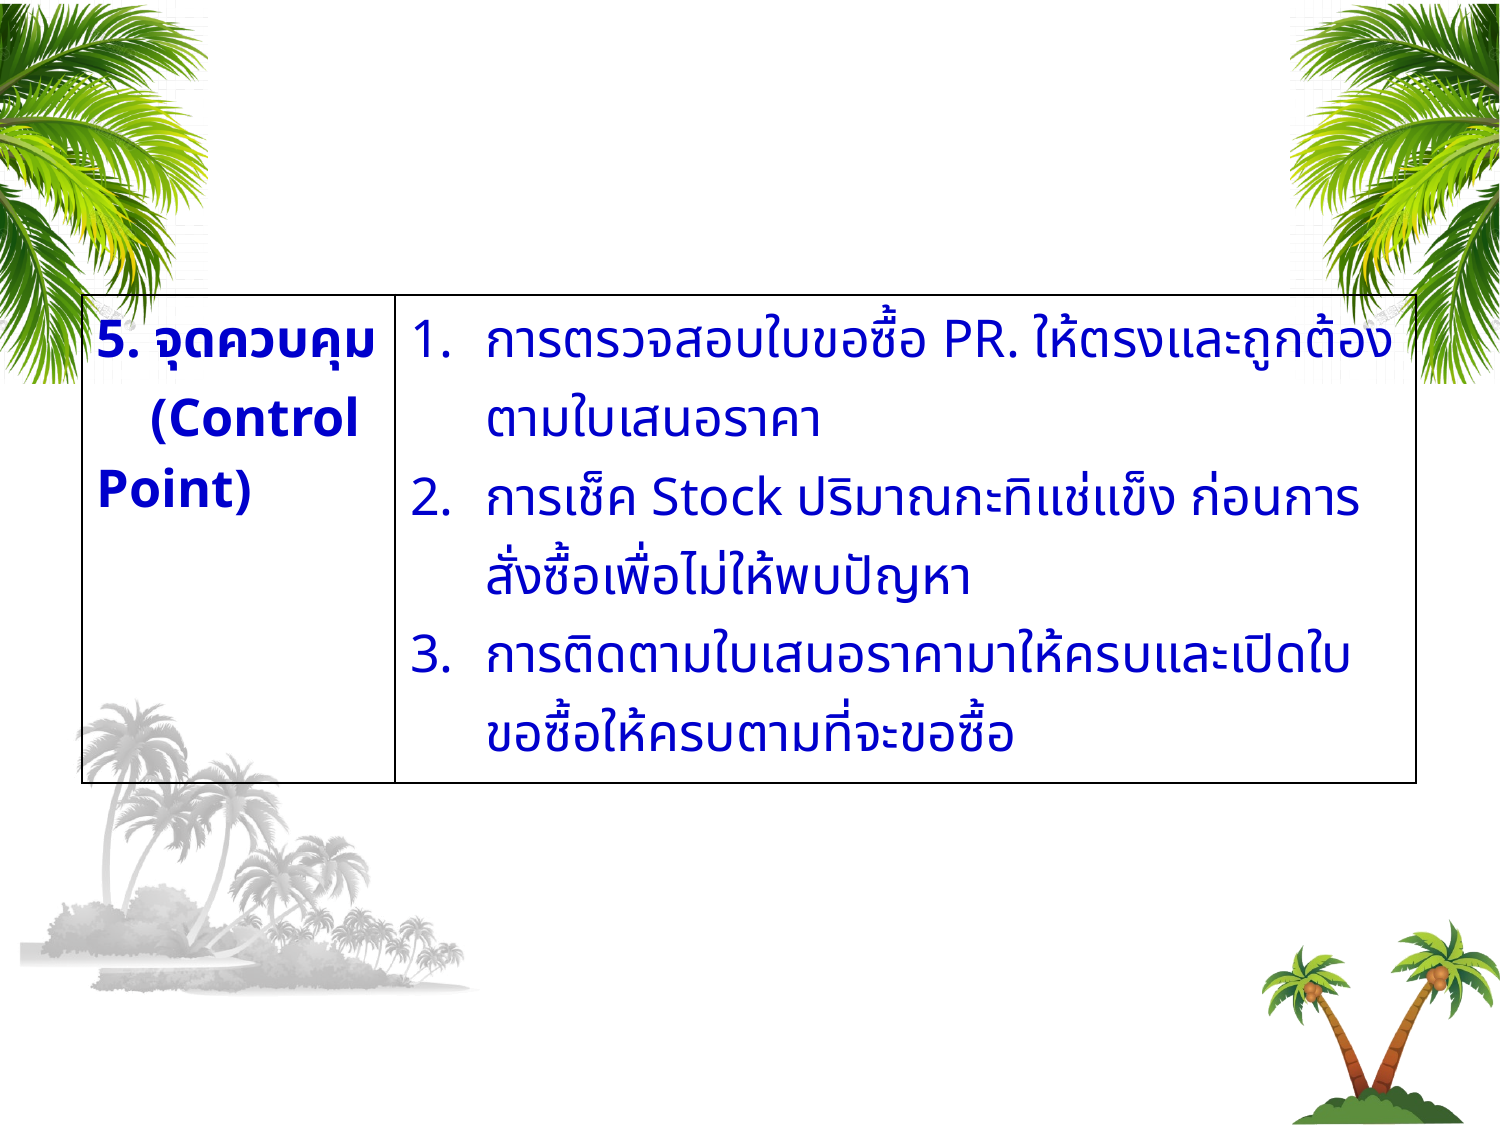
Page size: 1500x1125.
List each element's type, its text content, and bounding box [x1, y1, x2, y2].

picture [17, 616, 483, 1082]
picture [0, 0, 208, 384]
table_header 5. จุดควบคุม (Control Point) [83, 296, 394, 616]
table_header การตรวจสอบใบขอซื้อ PR. ให้ตรงและถูกต้องตามใบเสนอราคา การเช็ค Stock ปริมาณกะทิแช่แข็ง ก่อนการสั่งซื้อเพื่อไม่ให้พบปัญหา การติดตามใบเสนอราคามาให้ครบและเปิดใบขอซื้อให้ครบตามที่จะขอซื้อ [396, 296, 1415, 782]
picture [1262, 919, 1500, 1125]
picture [1289, 0, 1500, 384]
